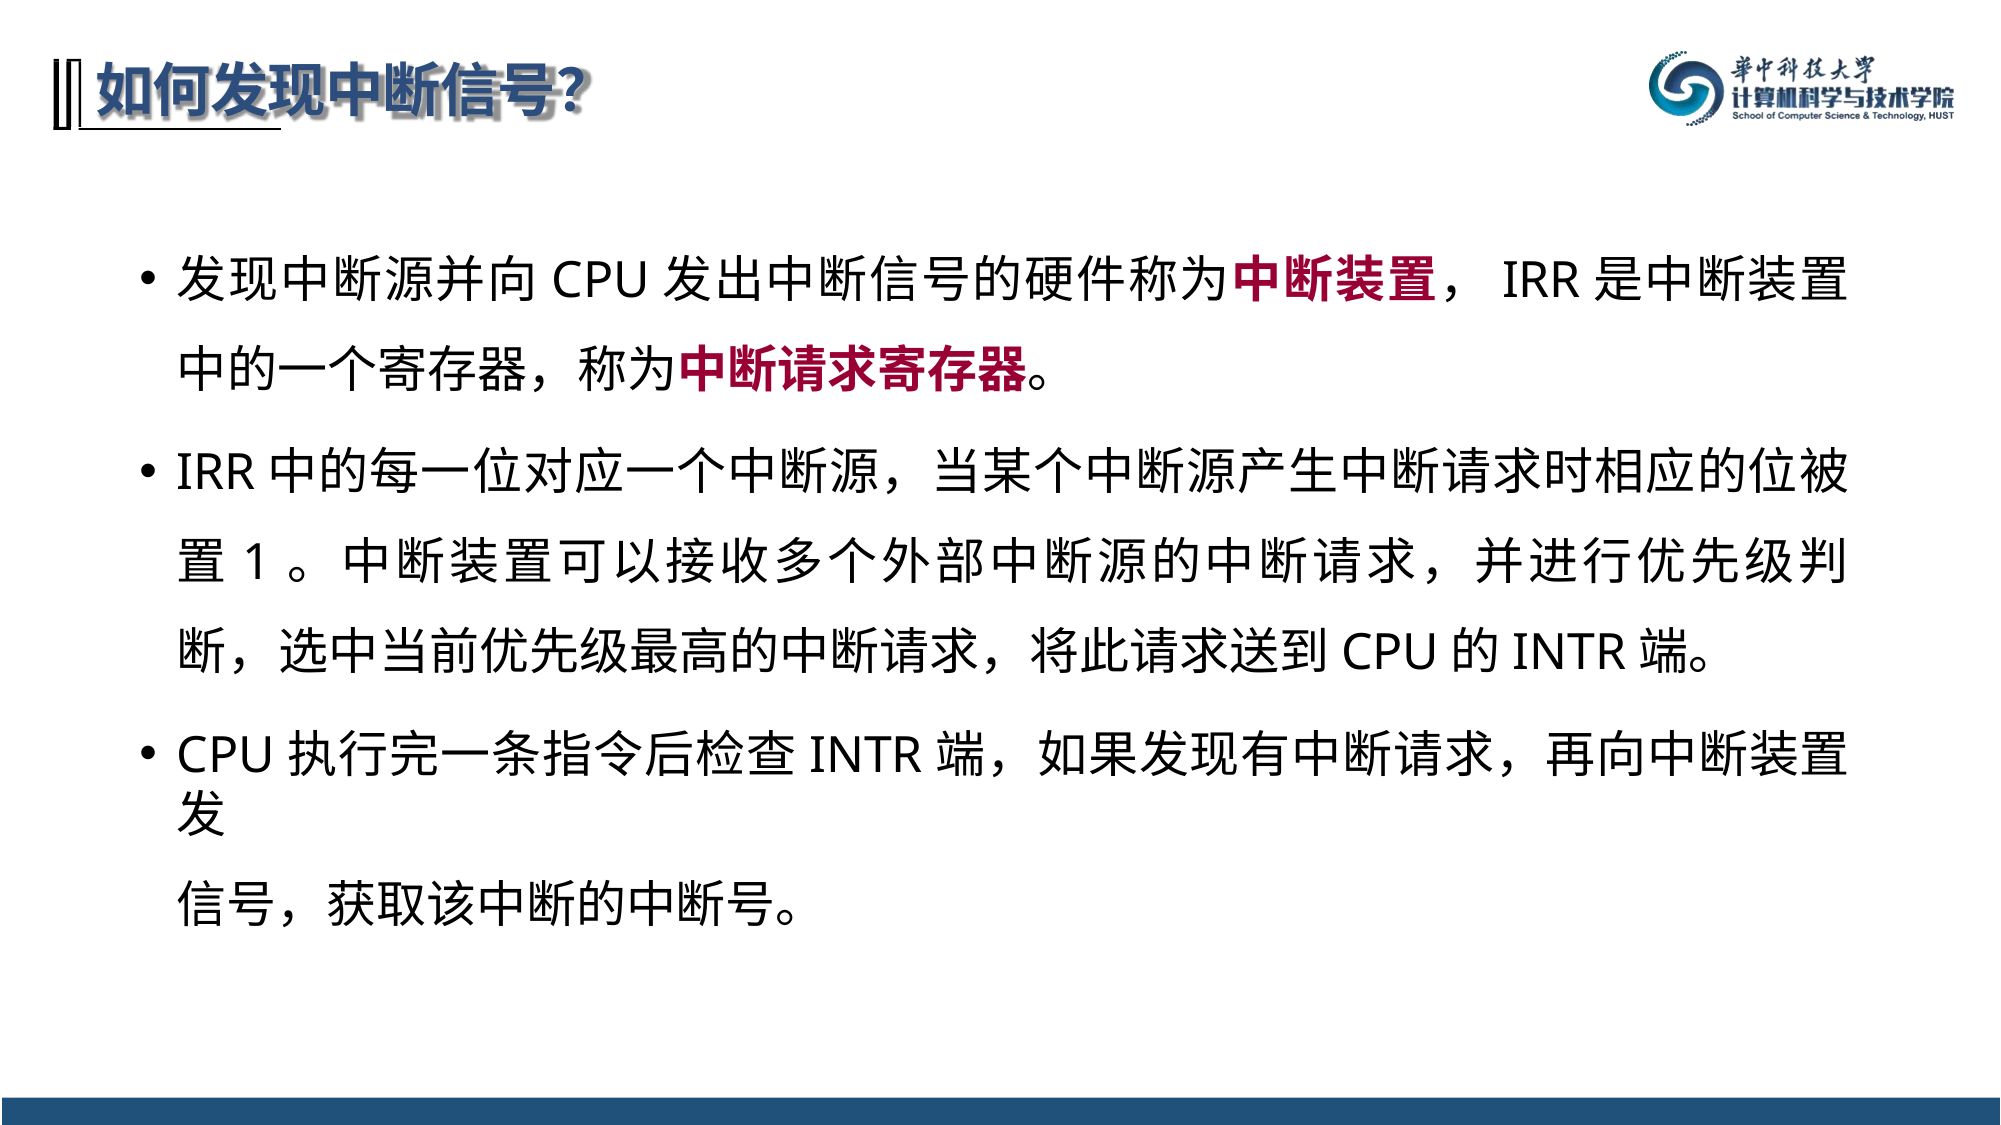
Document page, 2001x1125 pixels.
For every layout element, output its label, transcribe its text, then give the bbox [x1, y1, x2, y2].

picture [58, 35, 660, 166]
text_box 发现中断源并向CPU发出中断信号的硬件称为中断装置，IRR是中断装置中的一个寄存器，称为中断请求寄存器。 IRR中的每一位对应一个中断源，当某个中断源产生中断请求时相应的位被置1。中断装置可以接收多个外部中断源的中断请求，并进行优先级判断，选中当前优先级最高的中断请求，将此请求送到CPU的INTR端。 CPU执行完一条指令后检查INTR端，如果发现有中断请求，再向中断装置发 信号，获取该中断的中断号。 [137, 215, 1852, 933]
title 如何发现中断信号？ [92, 50, 971, 241]
picture [1649, 51, 1954, 126]
